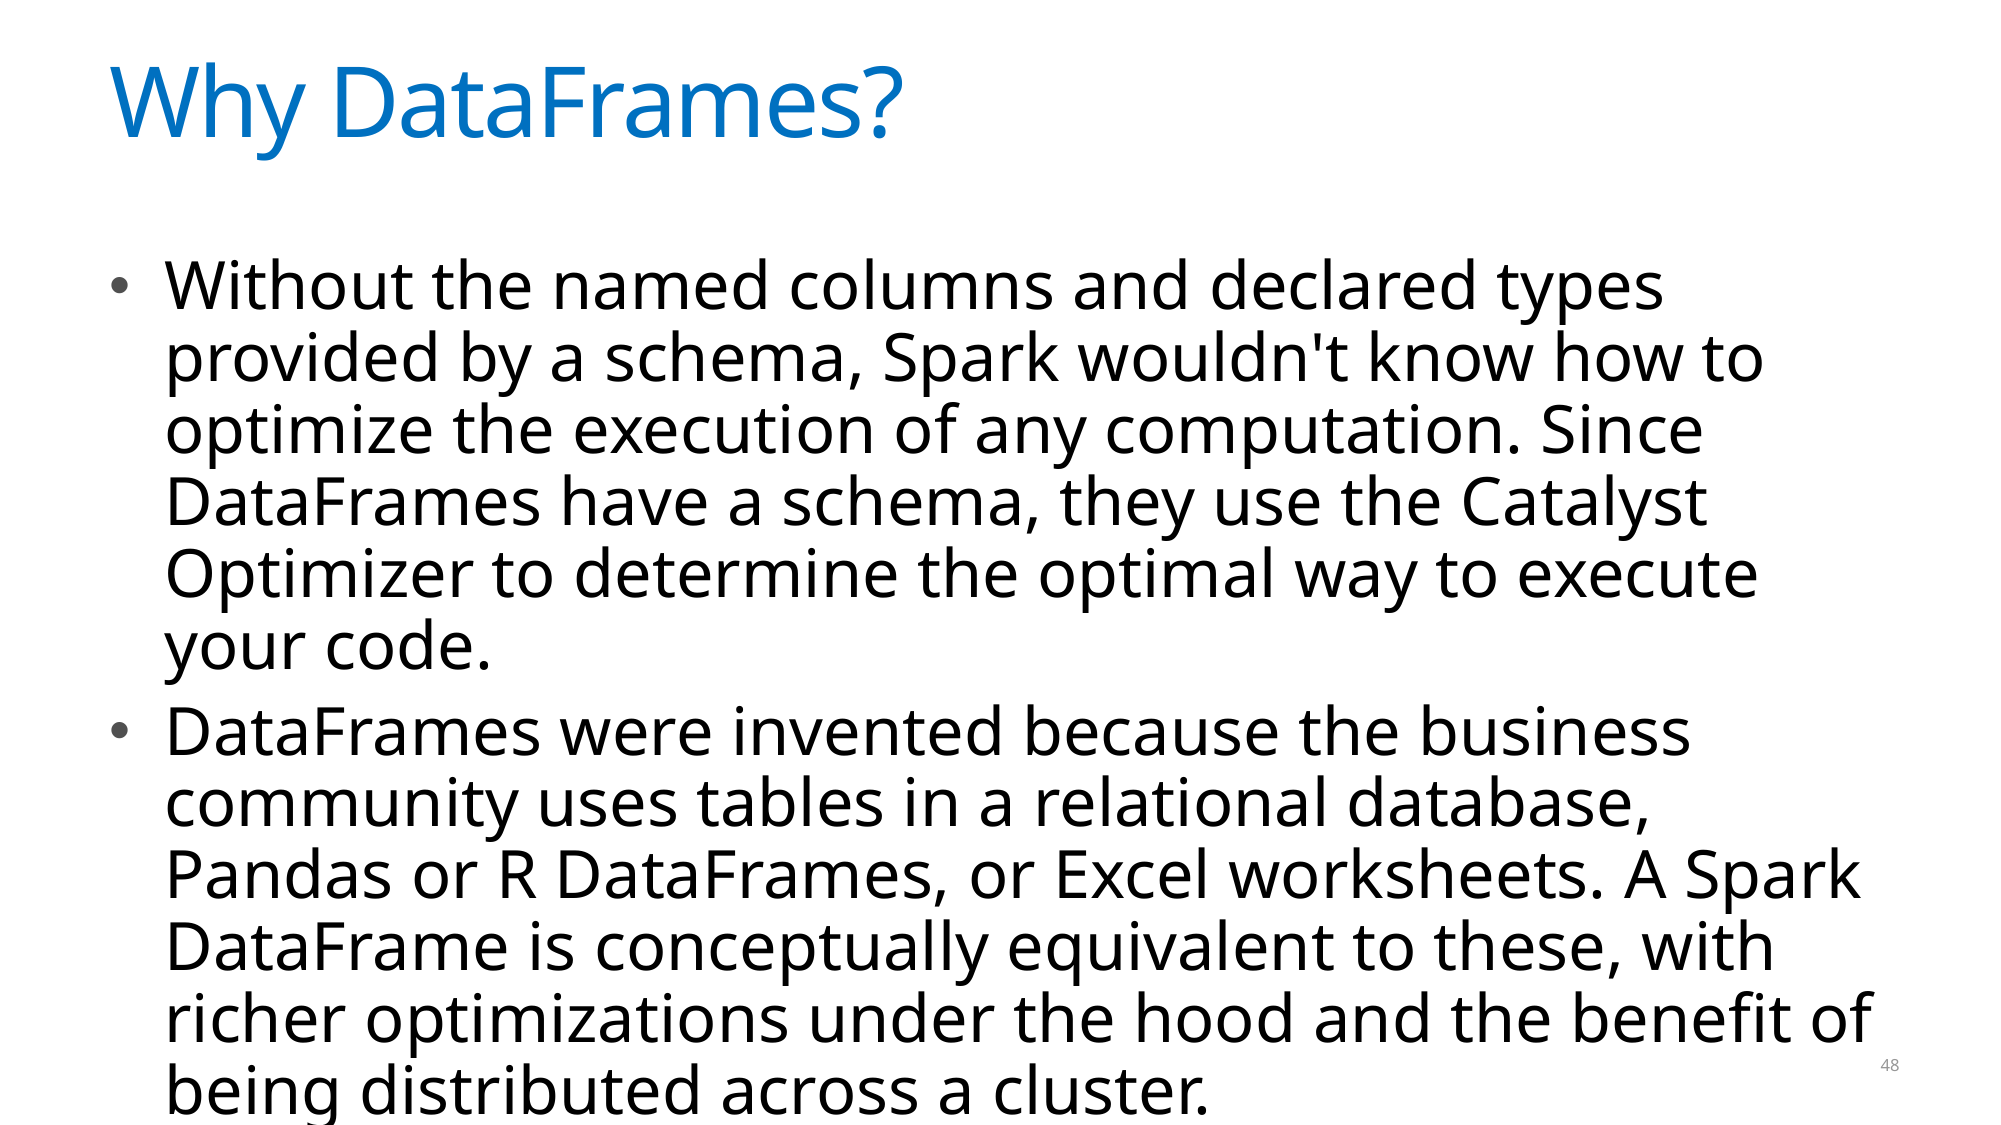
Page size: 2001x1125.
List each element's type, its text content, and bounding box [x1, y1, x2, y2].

list Without the named columns and declared types provided by a schema, Spark wouldn't know how to optimize the execution of any computation. Since DataFrames have a schema, they use the Catalyst Optimizer to determine the optimal way to execute your code. DataFrames were invented because the business community uses tables in a relational database, Pandas or R DataFrames, or Excel worksheets. A Spark DataFrame is conceptually equivalent to these, with richer optimizations under the hood and the benefit of being distributed across a cluster. [85, 237, 1915, 1011]
title Why DataFrames? [85, 37, 1915, 161]
slide_number 48 [1463, 1056, 1915, 1078]
